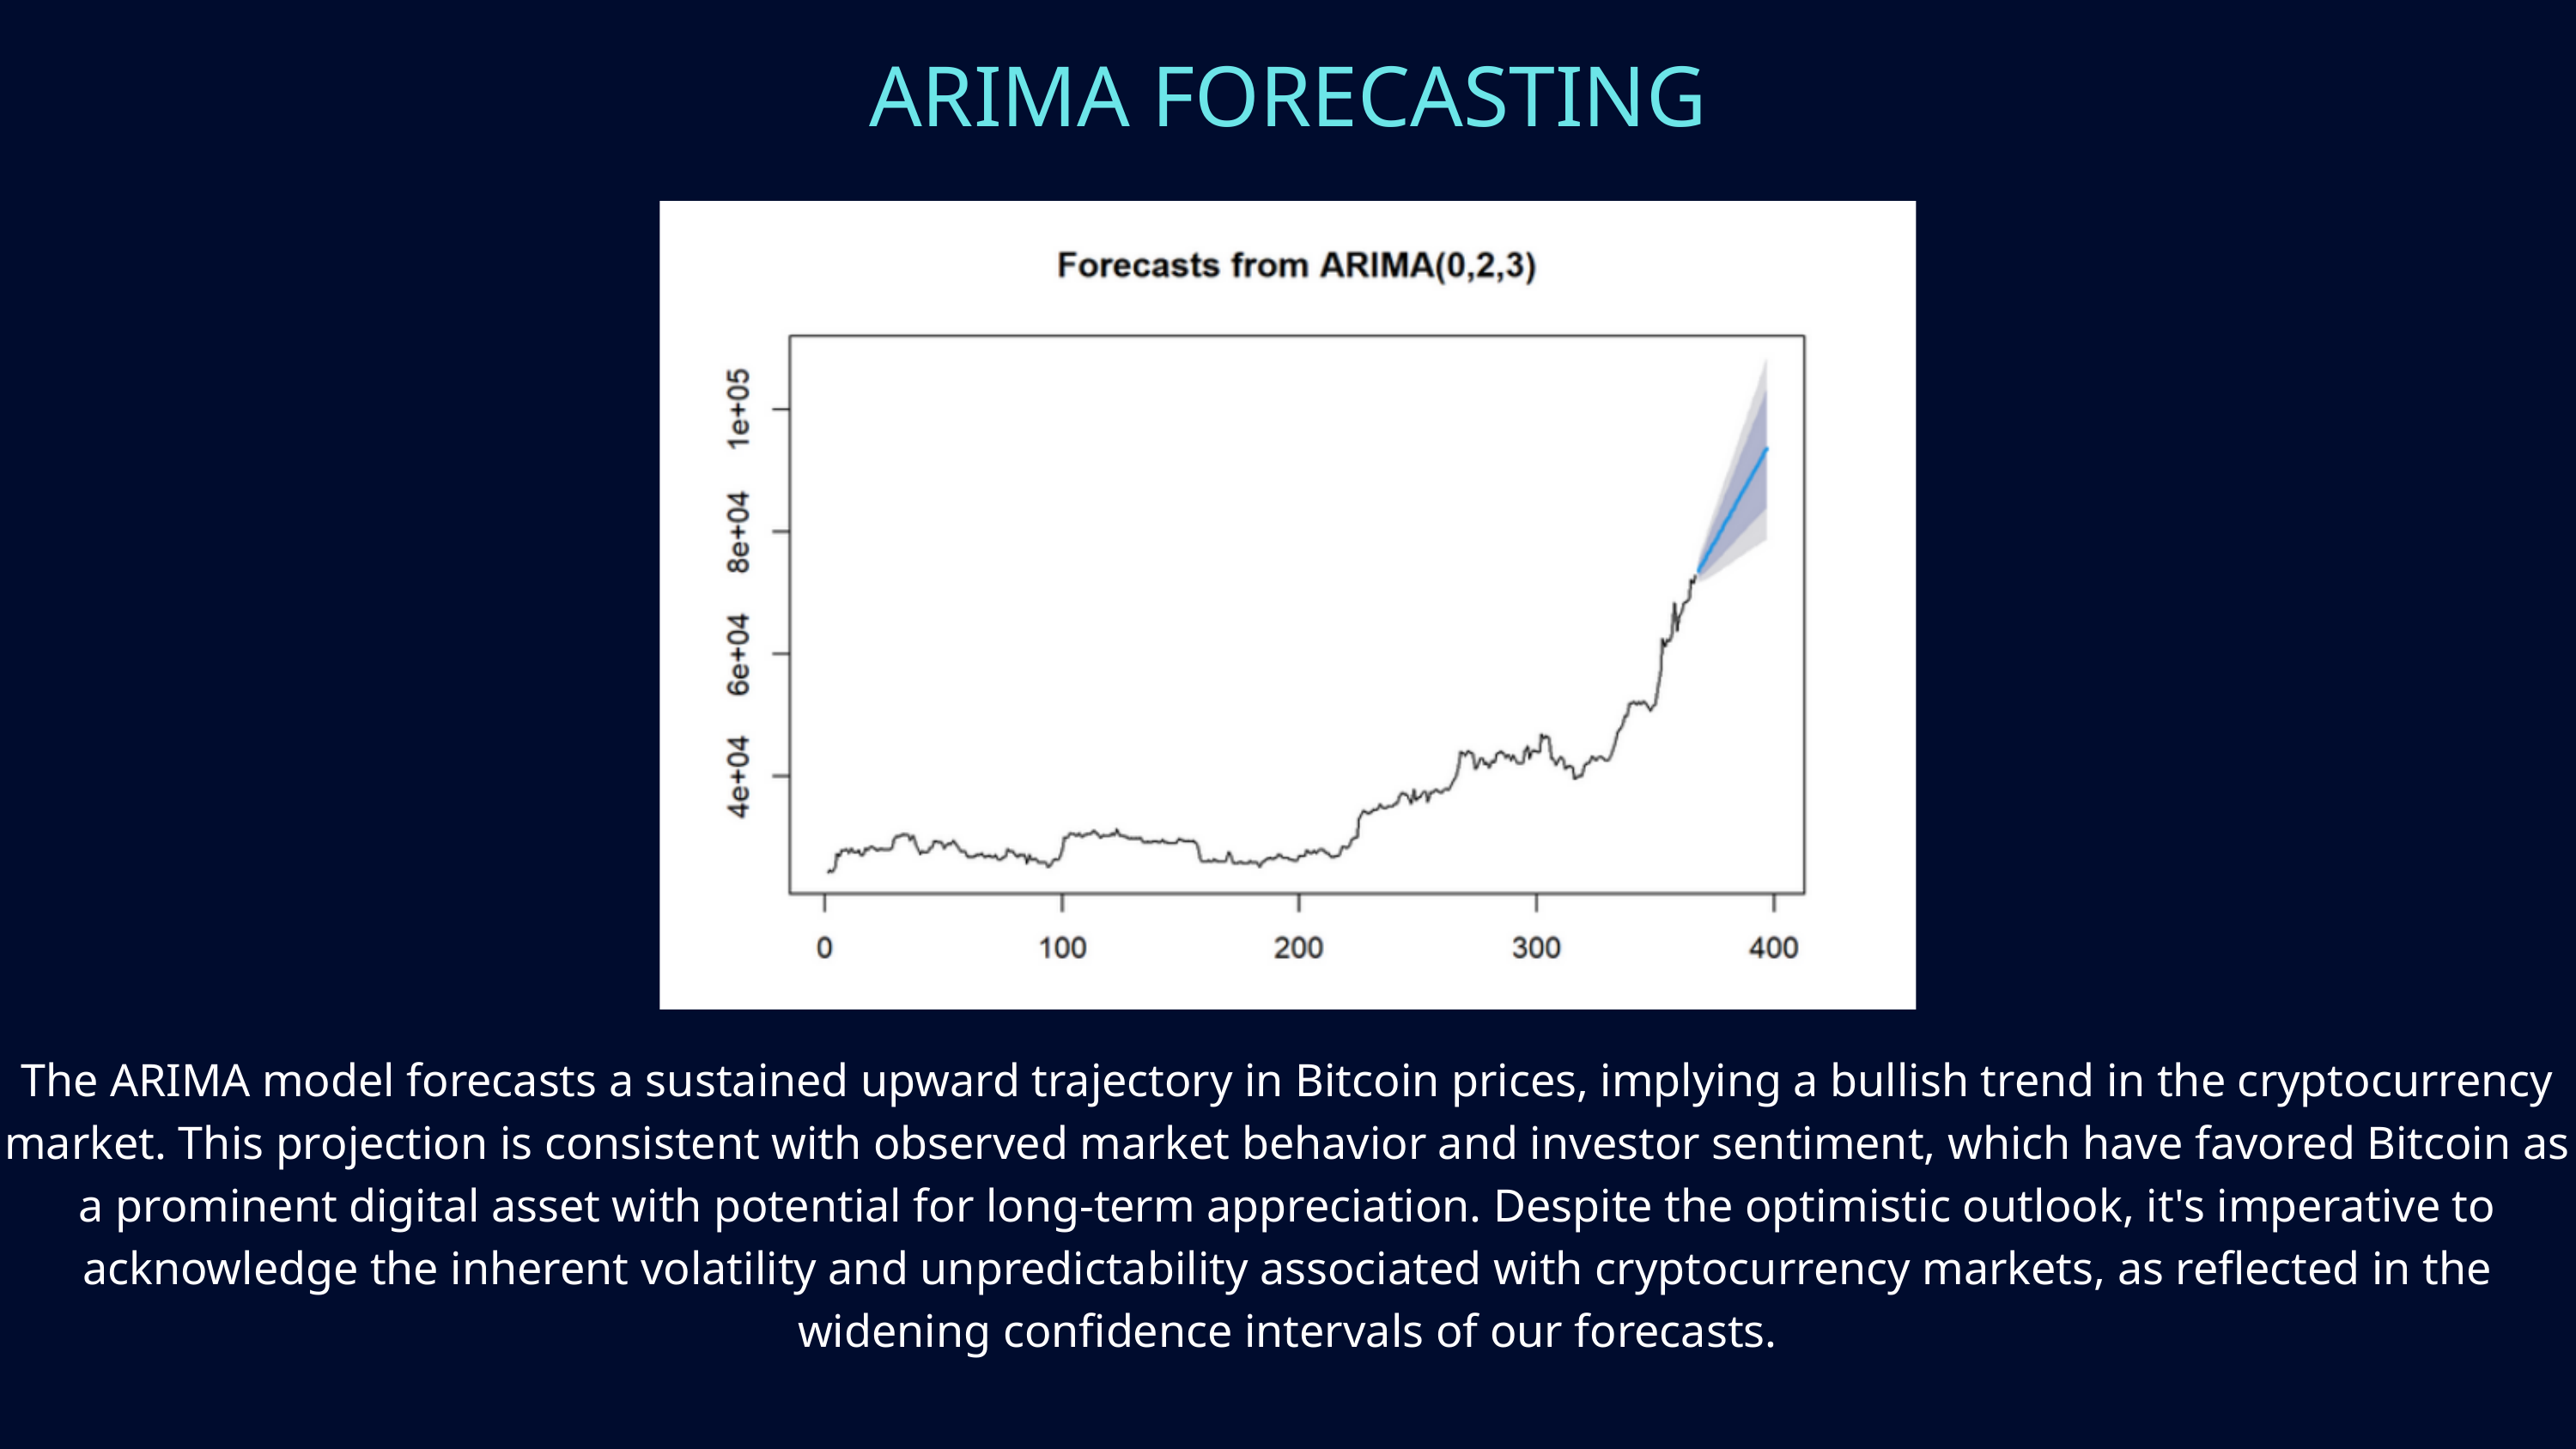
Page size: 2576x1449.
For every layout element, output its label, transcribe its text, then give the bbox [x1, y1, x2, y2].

text_box The ARIMA model forecasts a sustained upward trajectory in Bitcoin prices, implying a bullish trend in the cryptocurrency market. This projection is consistent with observed market behavior and investor sentiment, which have favored Bitcoin as a prominent digital asset with potential for long-term appreciation. Despite the optimistic outlook, it's imperative to acknowledge the inherent volatility and unpredictability associated with cryptocurrency markets, as reflected in the widening confidence intervals of our forecasts. [0, 1043, 2576, 1356]
text_box ARIMA FORECASTING [804, 27, 1772, 260]
text_box [659, 201, 1917, 1009]
